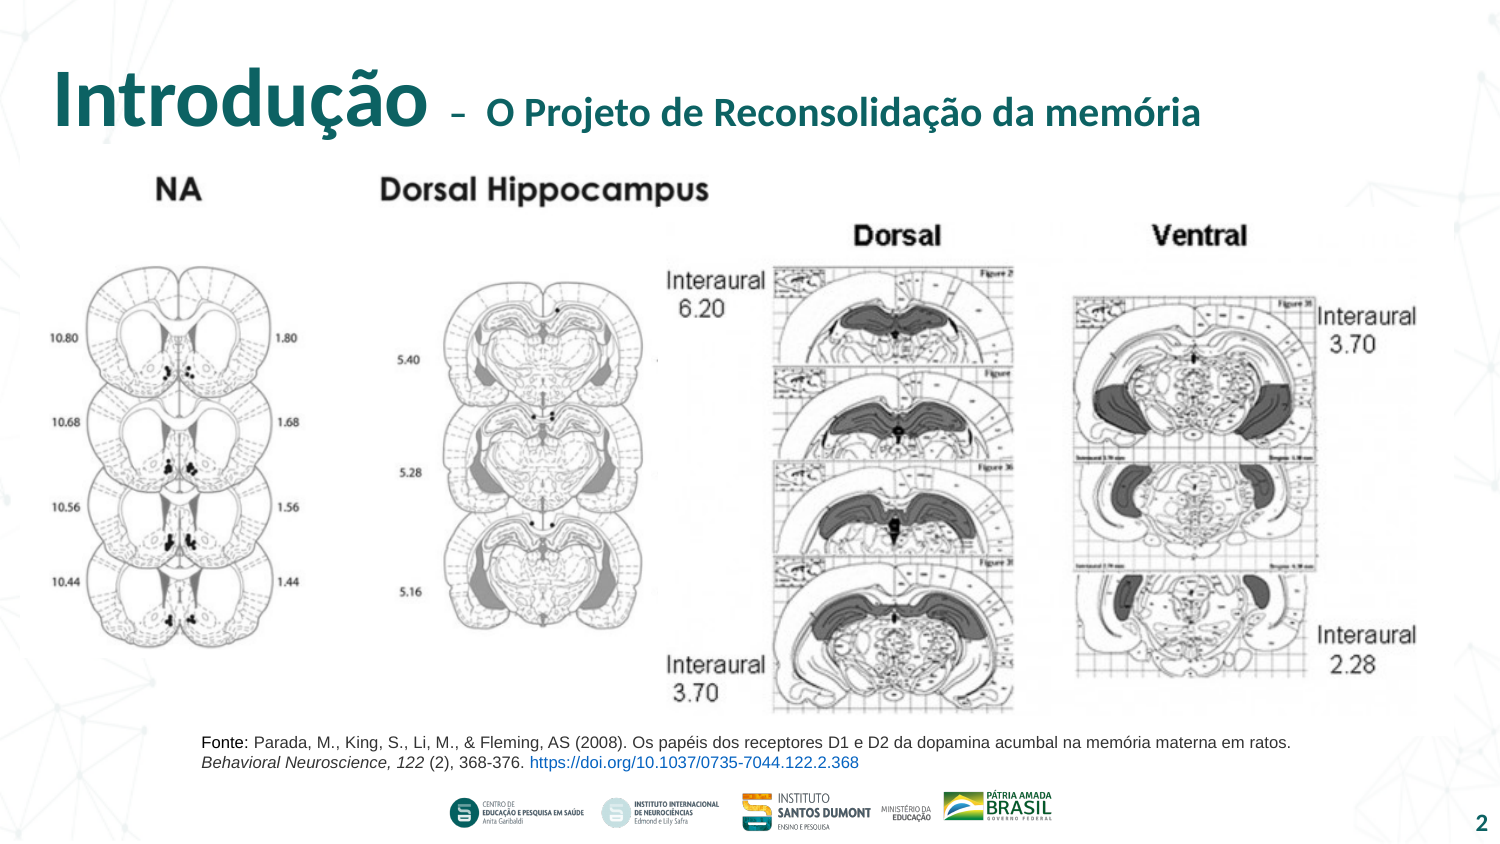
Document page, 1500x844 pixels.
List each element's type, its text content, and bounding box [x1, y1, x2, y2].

picture [449, 782, 727, 829]
text_box Fonte: Parada, M., King, S., Li, M., & Fleming, AS (2008). Os papéis dos receptores D1 e D2 da dopamina acumbal na memória materna em ratos. Behavioral Neuroscience, 122 (2), 368-376. https://doi.org/10.1037/0735-7044.122.2.368 [186, 724, 1314, 780]
picture [20, 144, 1454, 737]
picture [877, 785, 1052, 825]
title Introdução – O Projeto de Reconsolidação da memória [37, 54, 1463, 145]
picture [739, 791, 871, 834]
slide_number 2 [1440, 798, 1500, 844]
